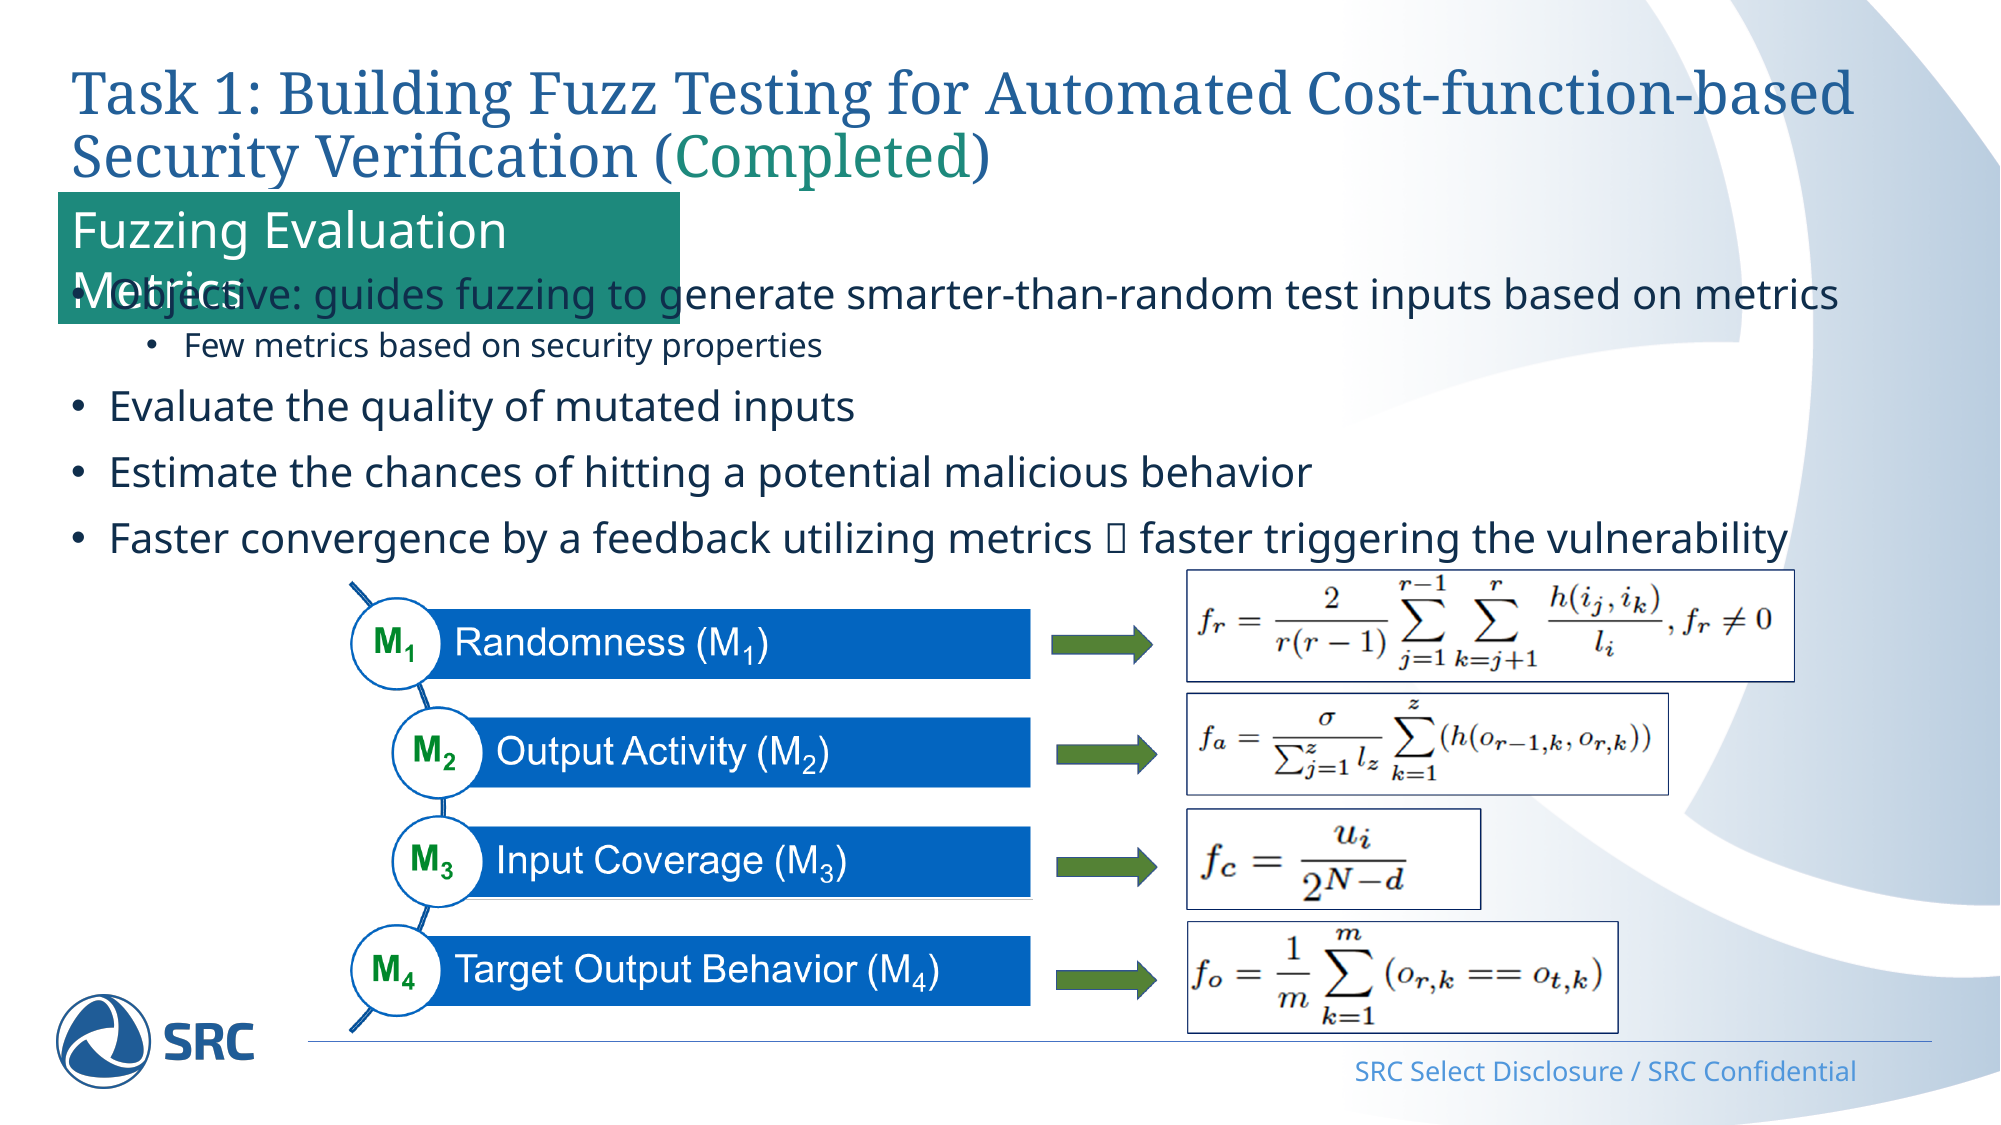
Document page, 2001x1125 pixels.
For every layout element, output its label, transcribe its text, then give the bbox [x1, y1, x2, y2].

text_box Task 1: Building Fuzz Testing for Automated Cost-function-based Security Verification (Completed) [56, 56, 1932, 162]
text_box Fuzzing Evaluation Metrics [55, 189, 683, 327]
footer SRC Select Disclosure / SRC Confidential [1256, 1042, 1857, 1103]
picture [343, 569, 1795, 1043]
text_box Objective: guides fuzzing to generate smarter-than-random test inputs based on metrics Few metrics based on security properties Evaluate the quality of mutated inputs Estimate the chances of hitting a potential malicious behavior Faster convergence by a feedback utilizing metrics  faster triggering the vulnerability [56, 265, 1932, 700]
picture [56, 994, 254, 1089]
